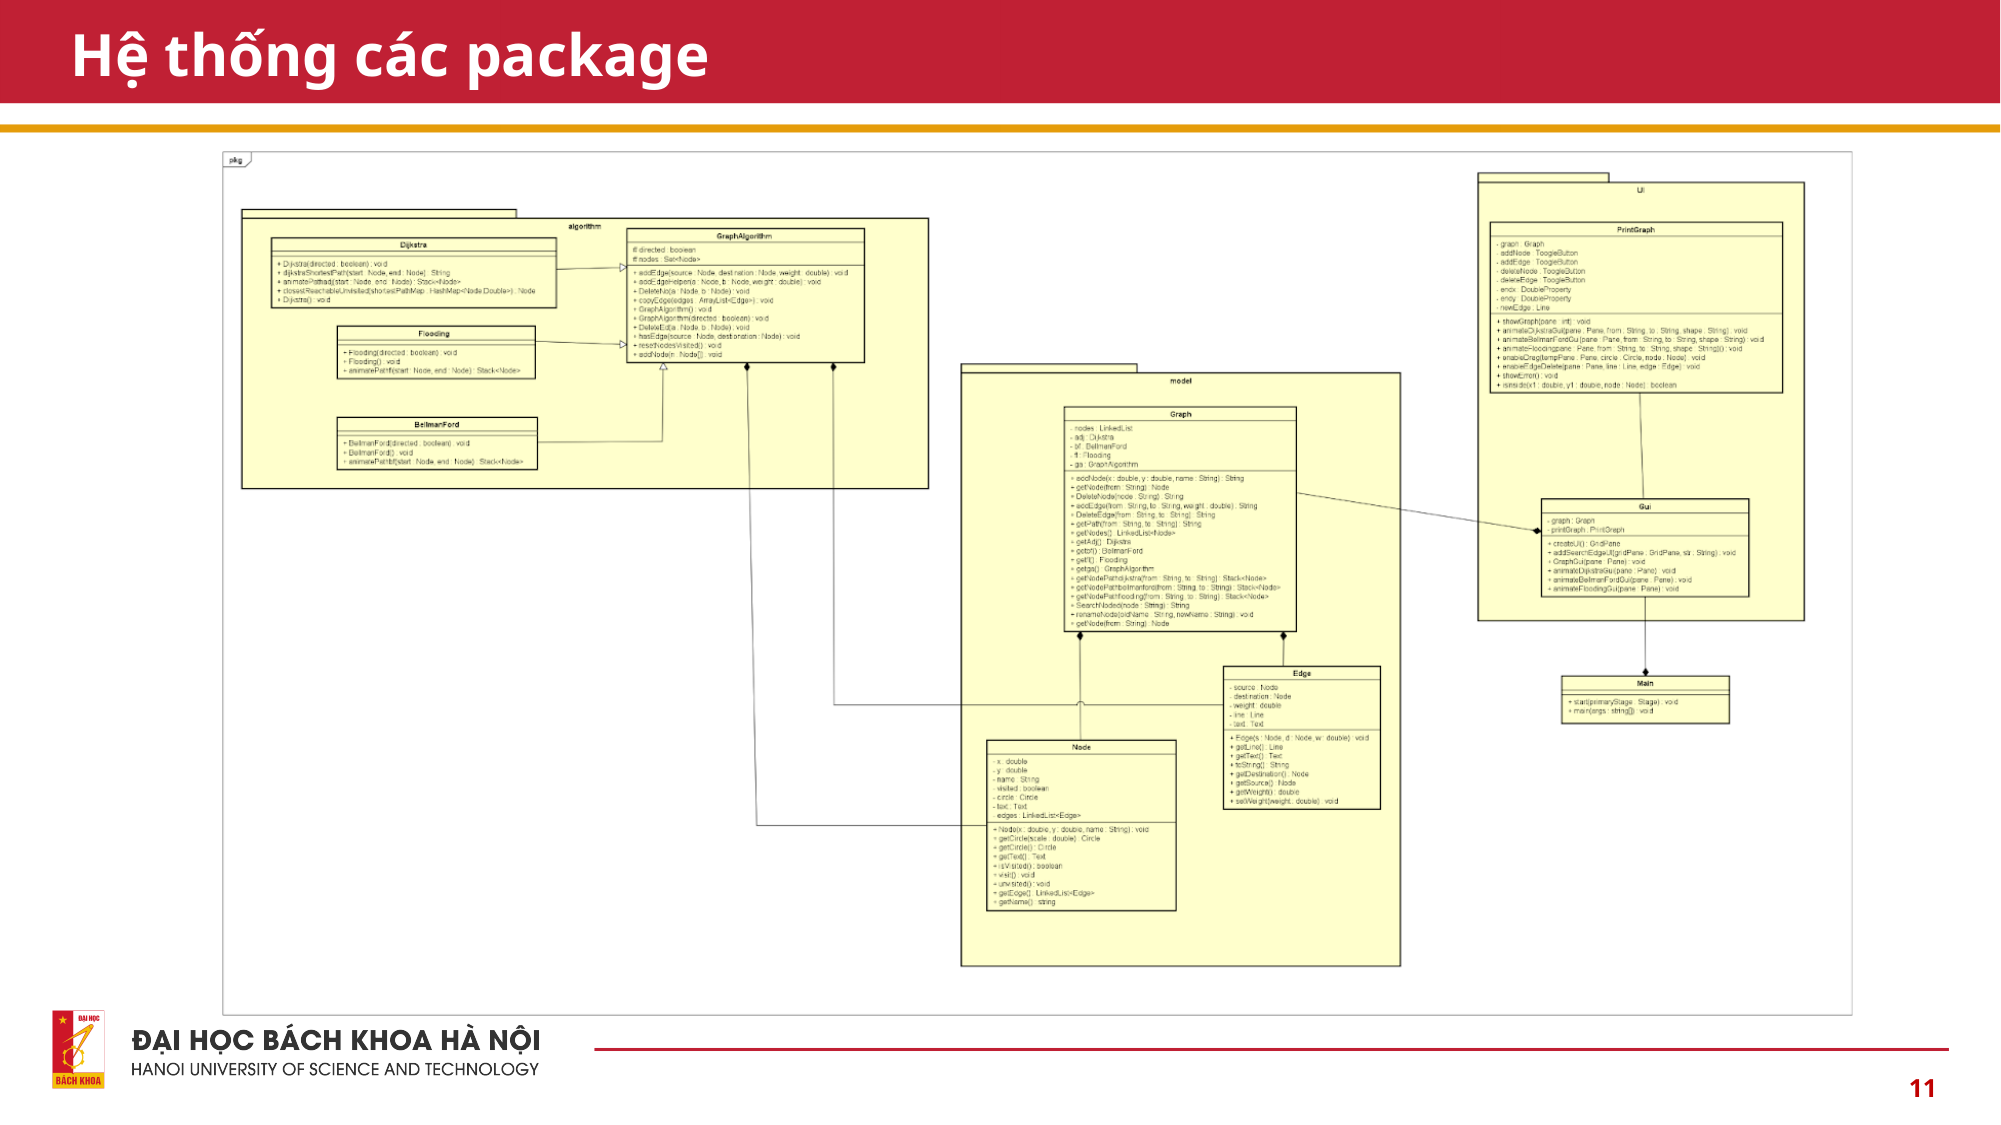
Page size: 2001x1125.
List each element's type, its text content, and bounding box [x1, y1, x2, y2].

slide_number 11 [1502, 1065, 1953, 1125]
picture [0, 0, 2001, 1125]
title Hệ thống các package​ [55, 18, 1945, 146]
